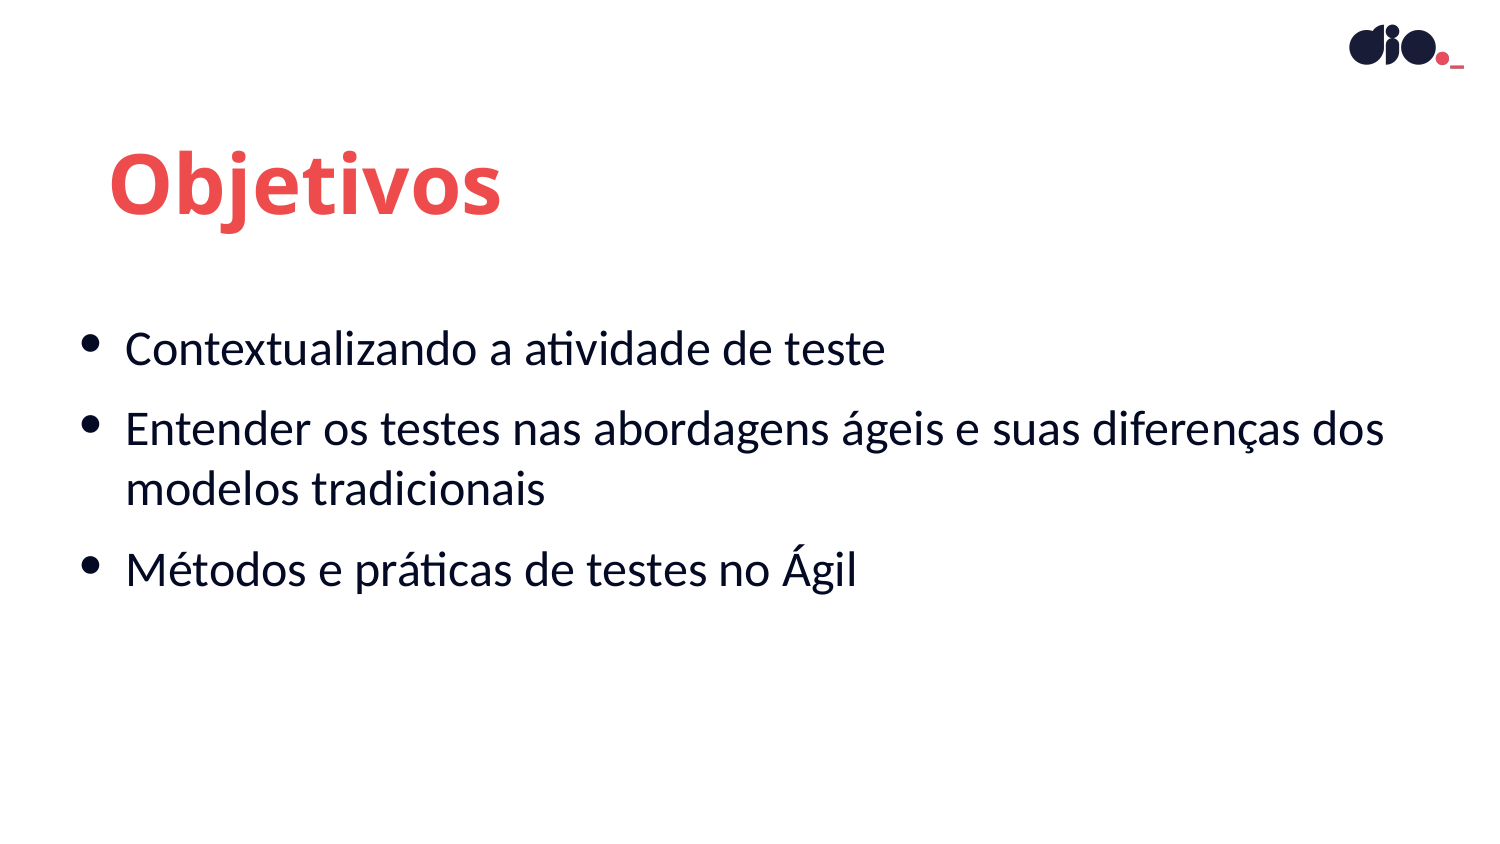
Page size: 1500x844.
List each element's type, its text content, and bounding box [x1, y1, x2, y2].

text_box Contextualizando a atividade de teste Entender os testes nas abordagens ágeis e suas diferenças dos modelos tradicionais Métodos e práticas de testes no Ágil [50, 317, 1404, 595]
picture [1334, 15, 1474, 78]
text_box Objetivos [92, 104, 1309, 243]
